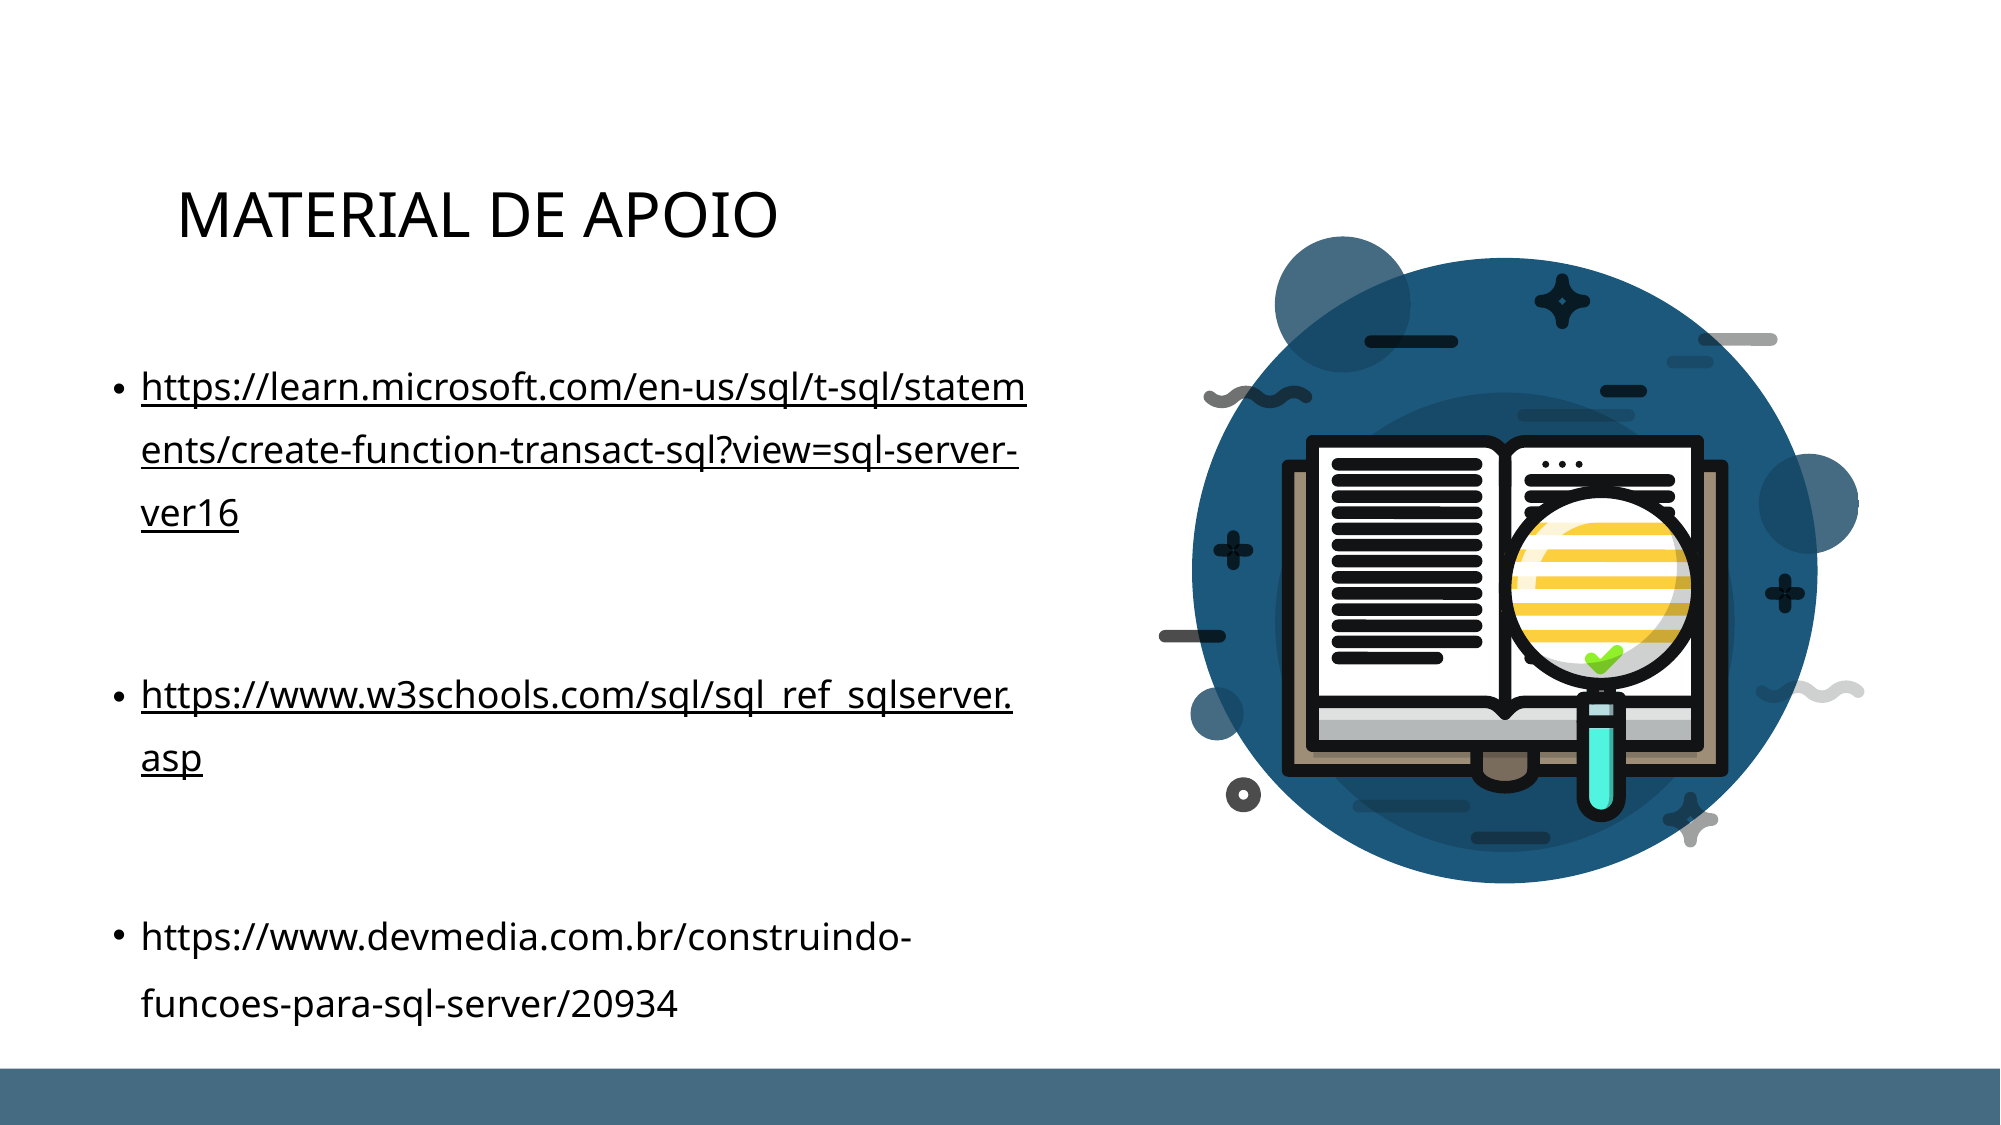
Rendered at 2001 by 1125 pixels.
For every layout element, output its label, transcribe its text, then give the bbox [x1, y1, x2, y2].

text_box [1371, 392, 1638, 441]
text_box [1192, 257, 1818, 884]
text_box [1540, 279, 1584, 323]
text_box [1275, 570, 1281, 674]
text_box MATERIAL DE APOIO [93, 167, 864, 333]
text_box [1209, 391, 1307, 402]
text_box [1274, 236, 1411, 373]
text_box [1758, 453, 1859, 554]
text_box [1761, 686, 1859, 697]
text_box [1219, 536, 1247, 564]
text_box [1771, 579, 1799, 608]
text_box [1505, 491, 1707, 694]
text_box [1232, 783, 1255, 807]
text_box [1582, 694, 1620, 816]
text_box https://learn.microsoft.com/en-us/sql/t-sql/statements/create-function-transact-sql?view=sql-server-ver16 https://www.w3schools.com/sql/sql_ref_sqlserver.asp https://www.devmedia.com.br/construindo-funcoes-para-sql-server/20934 [97, 330, 1046, 844]
text_box [1345, 788, 1664, 852]
text_box [1190, 687, 1244, 741]
text_box [1729, 571, 1735, 673]
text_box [1337, 464, 1477, 658]
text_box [1530, 460, 1669, 491]
text_box [0, 1068, 2000, 1125]
text_box [1668, 798, 1713, 842]
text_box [1288, 441, 1723, 788]
